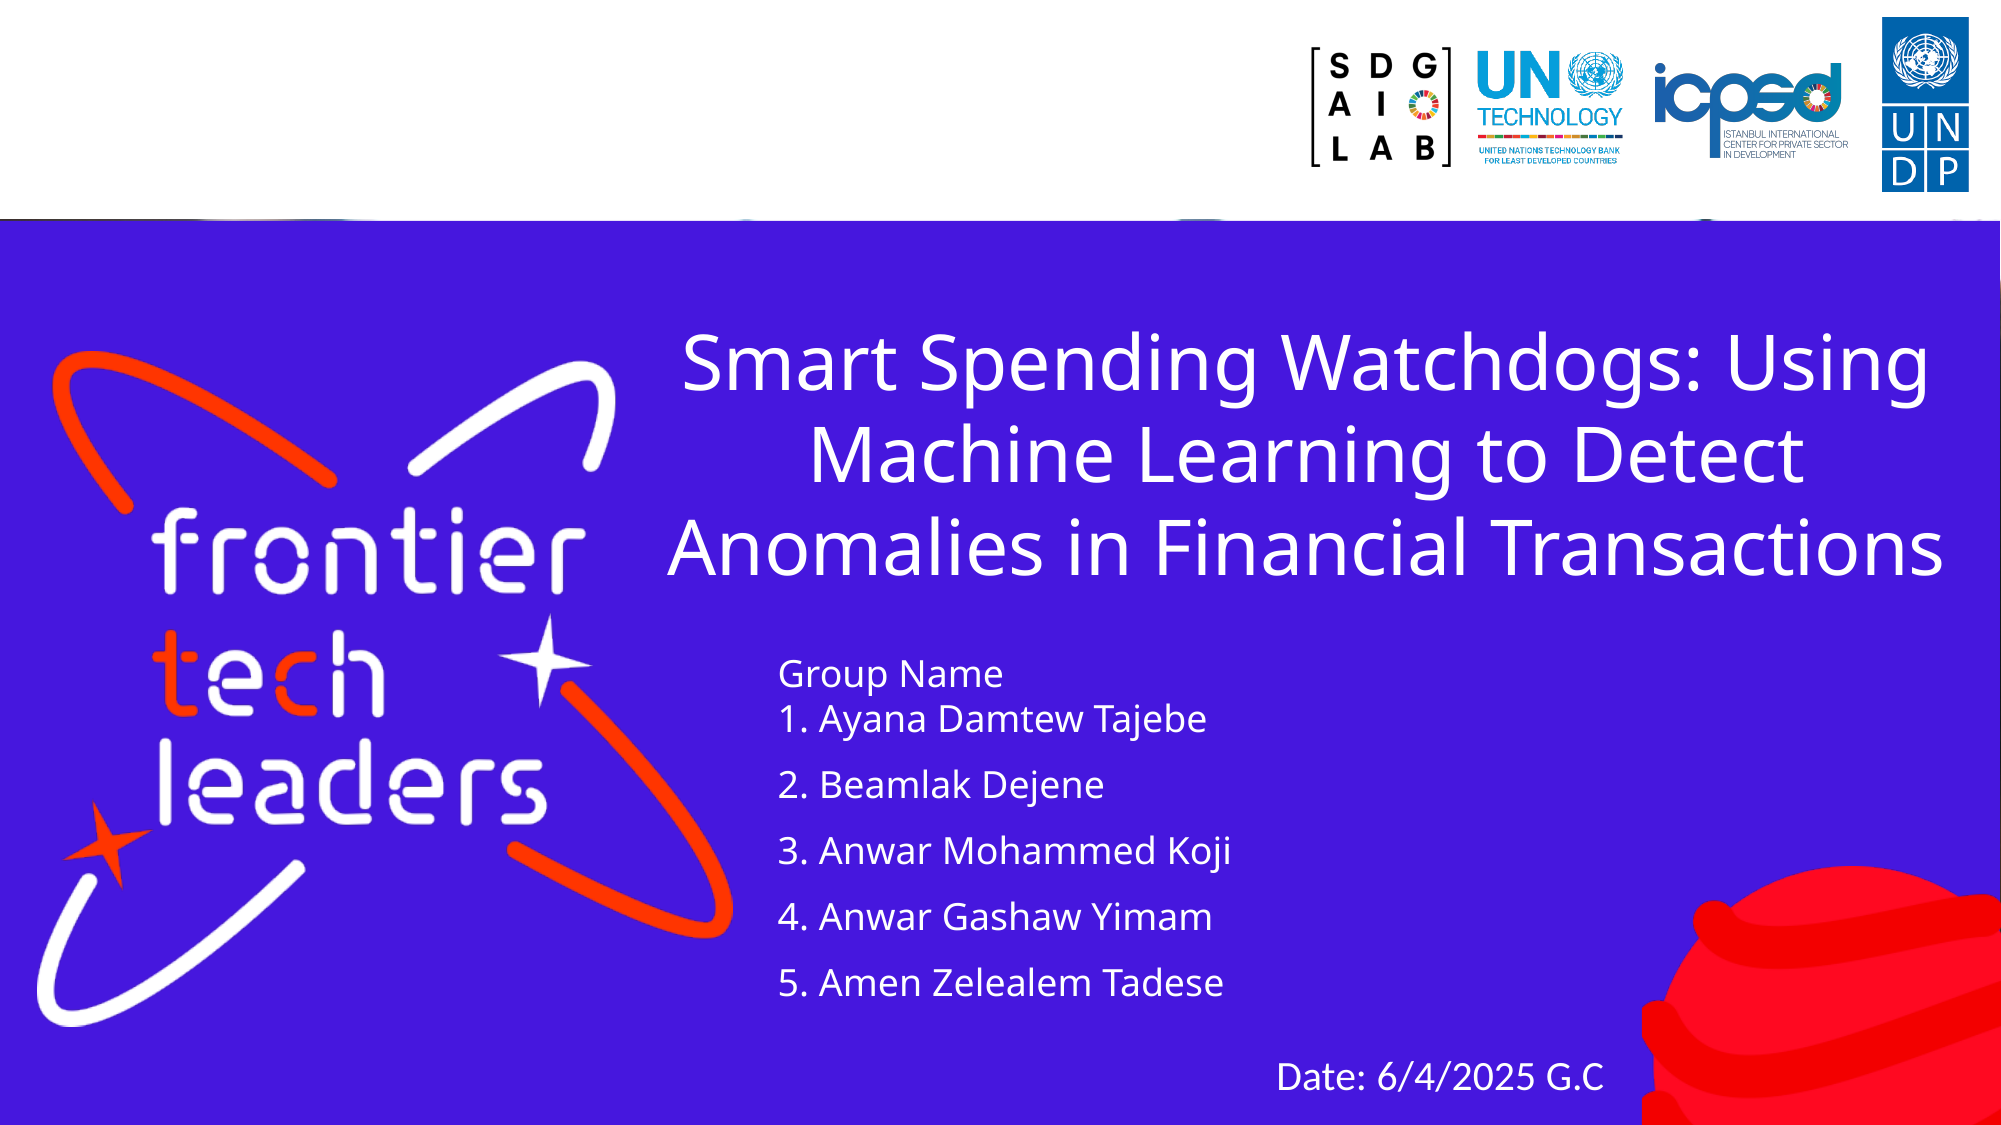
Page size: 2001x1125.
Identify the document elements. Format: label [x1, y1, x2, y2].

picture [0, 219, 2001, 1125]
picture [1655, 63, 1848, 158]
picture [1881, 16, 1969, 193]
picture [1306, 40, 1457, 168]
picture [1471, 48, 1630, 170]
picture [1804, 84, 1830, 111]
